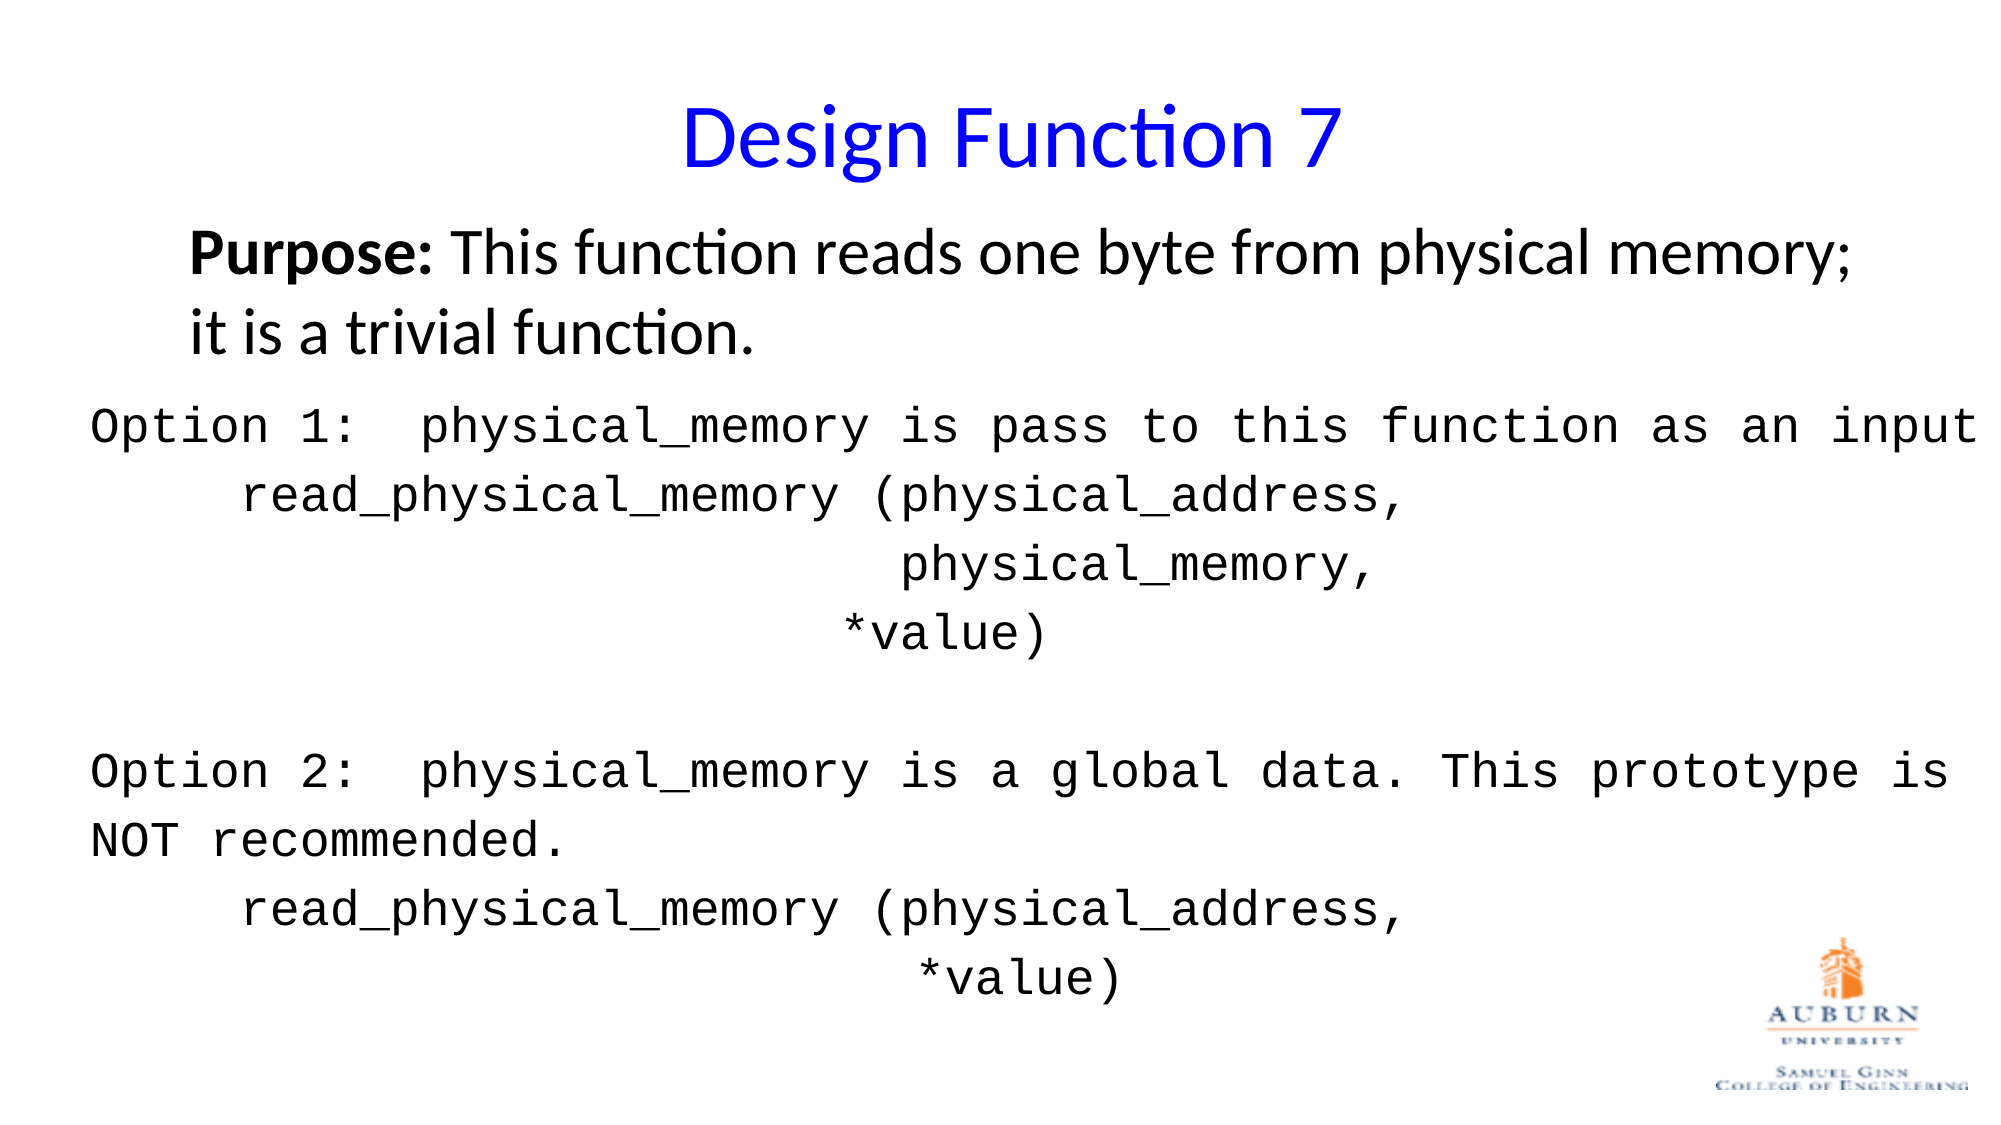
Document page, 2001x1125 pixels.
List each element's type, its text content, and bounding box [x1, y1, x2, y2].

text_box Option 1: physical_memory is pass to this function as an input read_physical_memory (physical_address, physical_memory, *value) Option 2: physical_memory is a global data. This prototype is NOT recommended. read_physical_memory (physical_address, *value) [0, 376, 2000, 1012]
title Design Function 7 [313, 62, 1714, 200]
picture [1716, 1012, 1968, 1090]
list Purpose: This function reads one byte from physical memory; it is a trivial function. [174, 200, 1900, 376]
